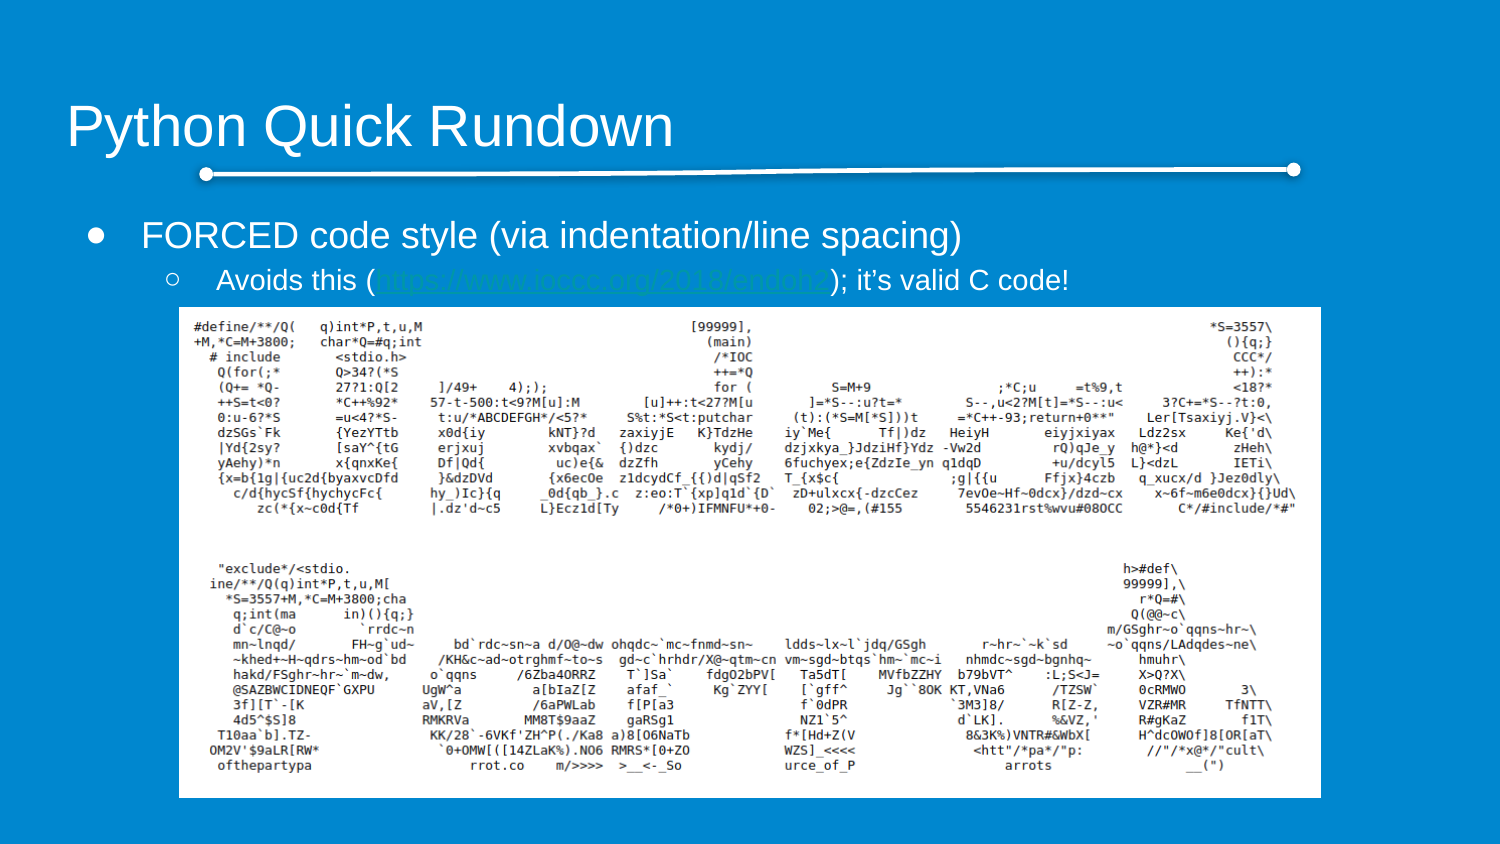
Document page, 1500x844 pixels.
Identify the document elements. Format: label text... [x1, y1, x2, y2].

picture [180, 308, 1320, 797]
list FORCED code style (via indentation/line spacing) Avoids this (https://www.ioccc.org/2018/endoh2); it’s valid C code! [51, 189, 1449, 750]
title Python Quick Rundown [51, 72, 1449, 167]
